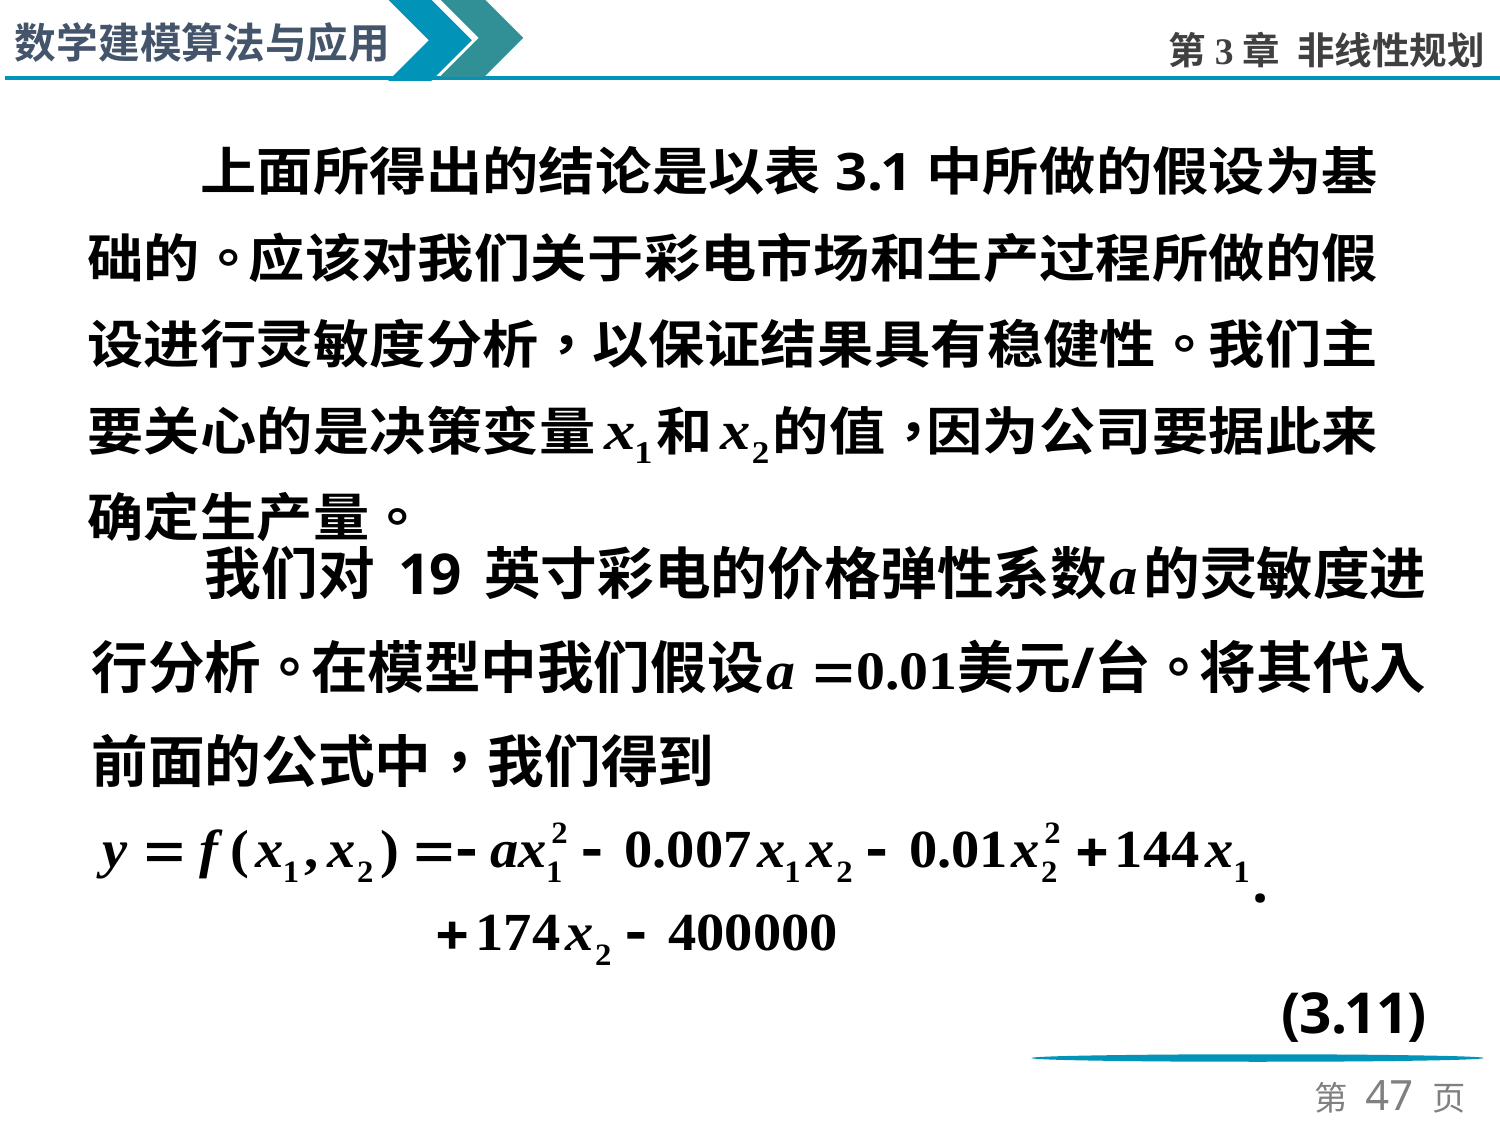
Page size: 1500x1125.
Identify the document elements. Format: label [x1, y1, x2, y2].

text_box [91, 530, 1426, 1125]
text_box [87, 131, 1377, 594]
